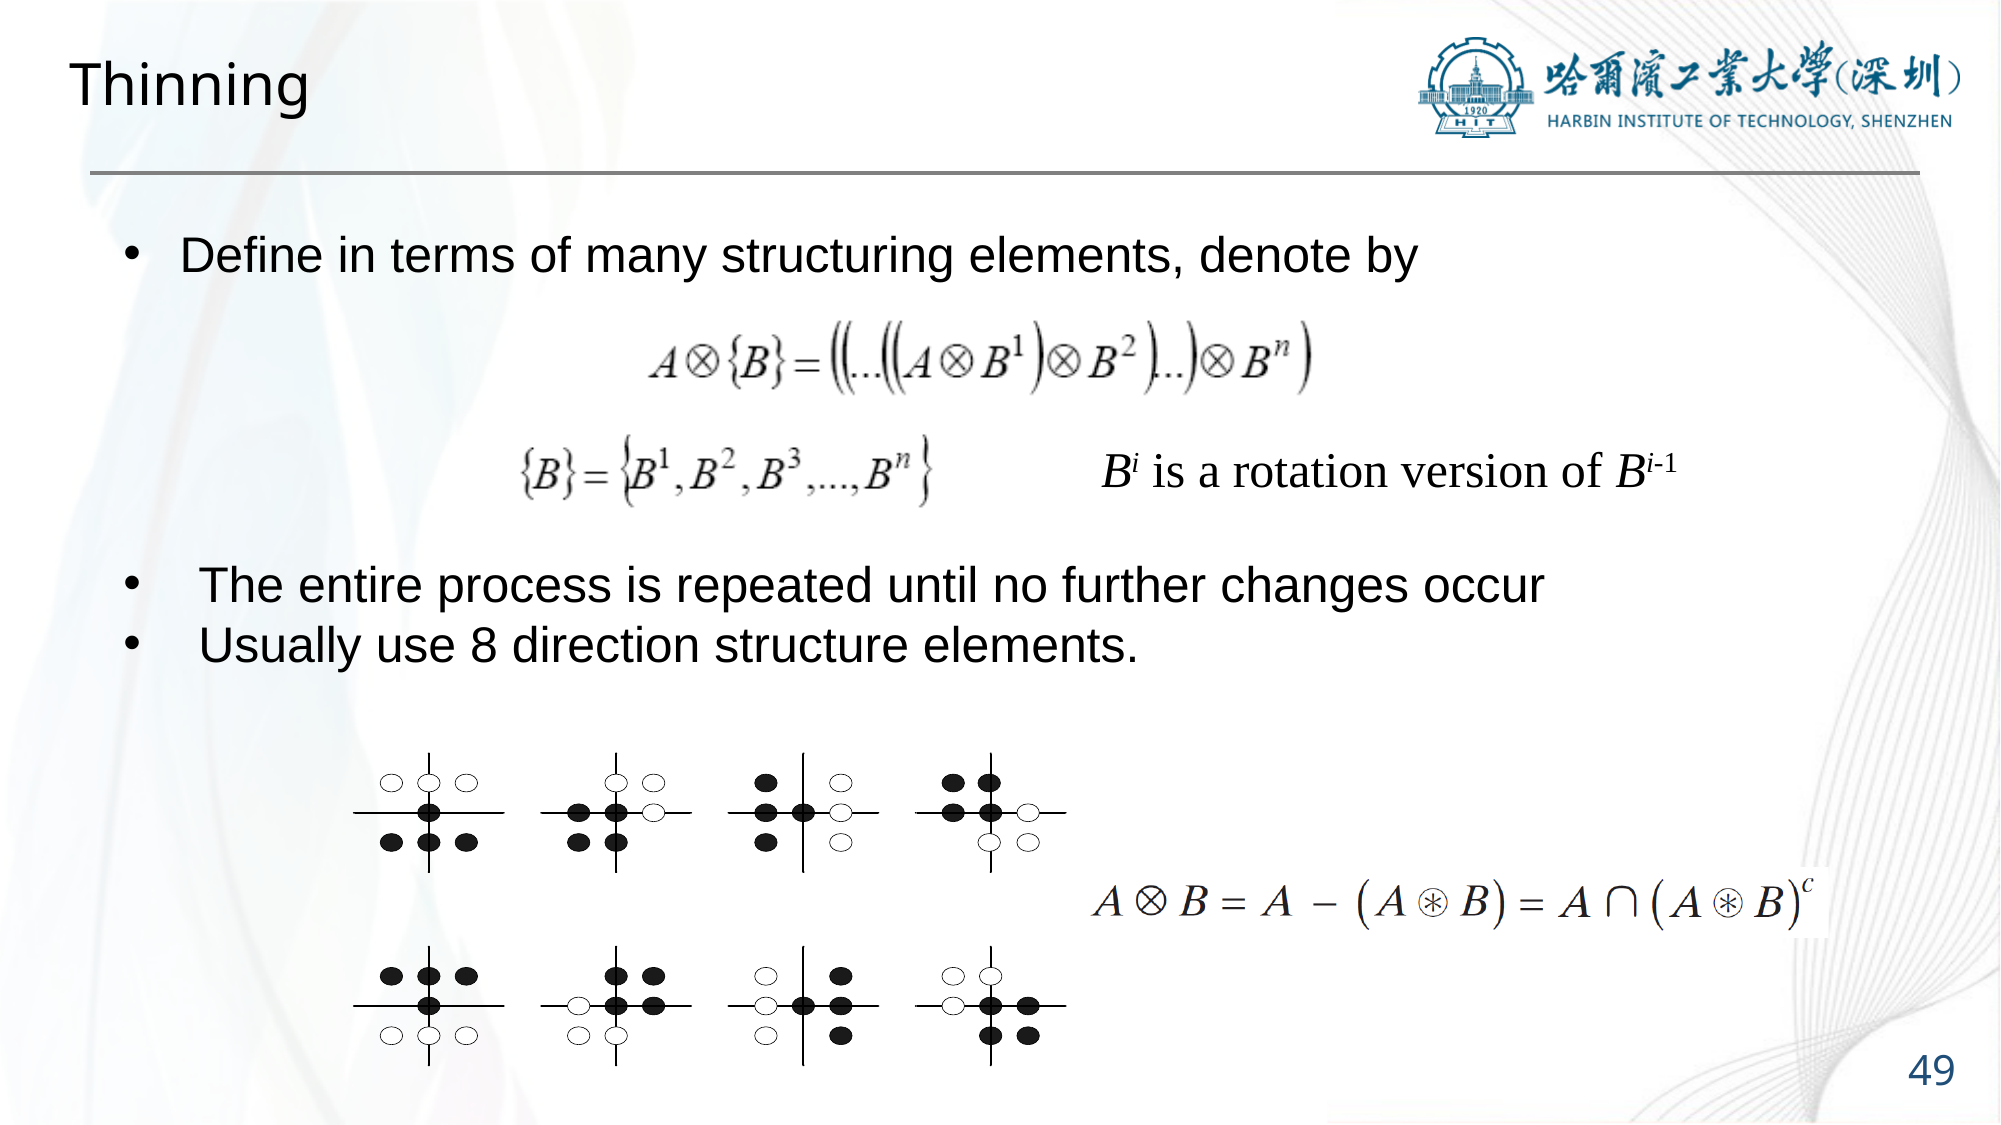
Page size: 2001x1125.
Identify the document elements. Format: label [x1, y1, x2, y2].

text_box [1086, 430, 1694, 506]
slide_number [1521, 1042, 1972, 1103]
picture [0, 0, 2001, 1125]
text_box [108, 545, 1702, 680]
text_box [108, 202, 1534, 290]
title [54, 0, 1385, 174]
text_box [313, 710, 1829, 1125]
